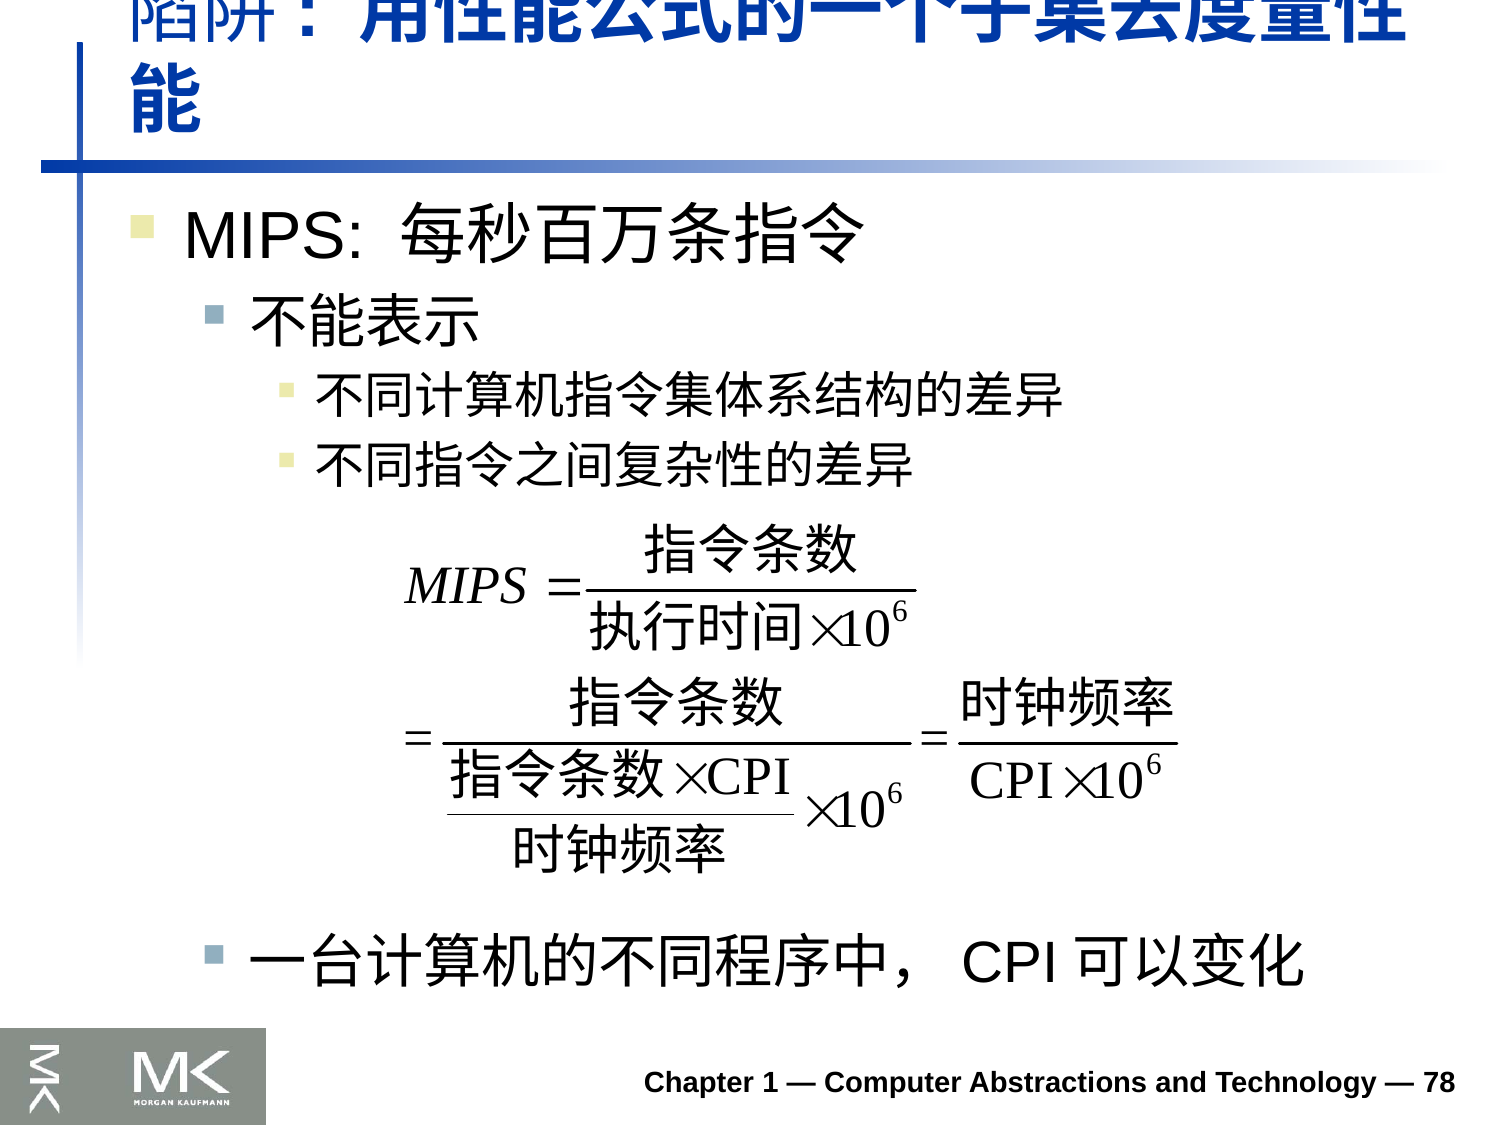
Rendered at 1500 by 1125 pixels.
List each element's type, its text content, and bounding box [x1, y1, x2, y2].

title 陷阱: 用性能公式的一个子集去度量性能 [111, 0, 1496, 150]
footer Chapter 1 — Computer Abstractions and Technology — 78 [277, 1046, 1471, 1106]
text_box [395, 515, 1188, 885]
list MIPS: 每秒百万条指令 不能表示 不同计算机指令集体系结构的差异 不同指令之间复杂性的差异 [111, 184, 1470, 528]
text_box 一台计算机的不同程序中，CPI可以变化 [112, 916, 1469, 1012]
picture [0, 1028, 266, 1125]
